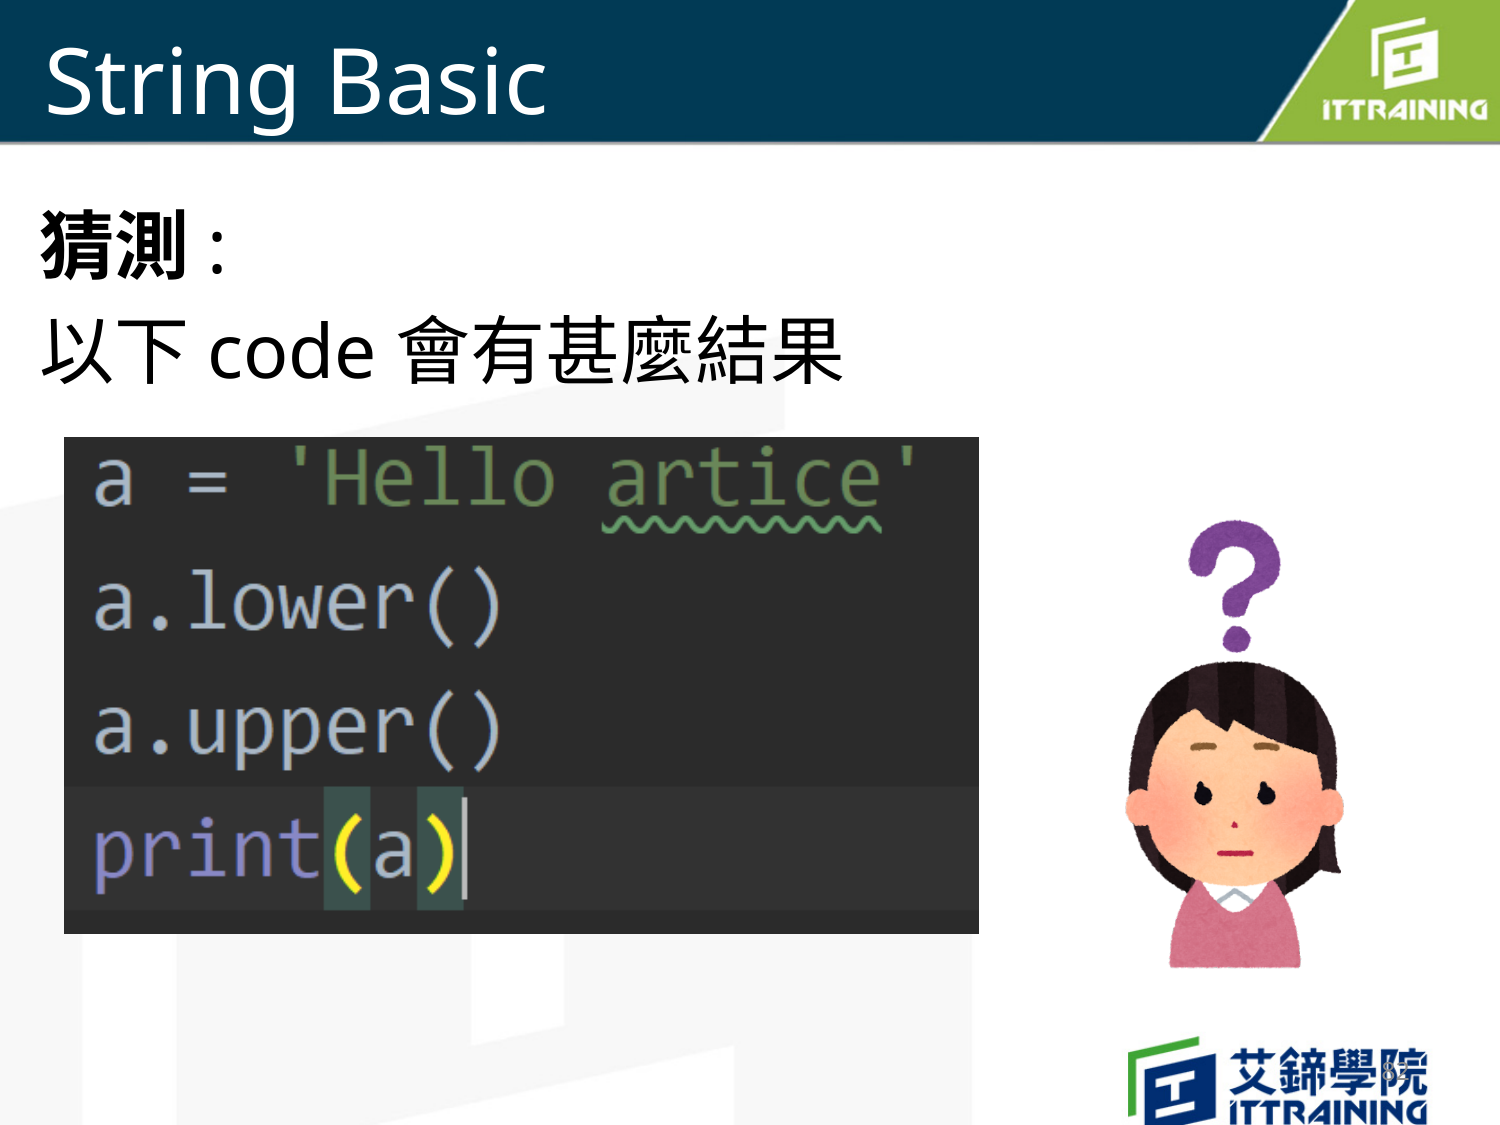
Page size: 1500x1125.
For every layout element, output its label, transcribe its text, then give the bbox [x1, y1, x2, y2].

list 猜測: 以下code會有甚麼結果 [24, 191, 1375, 934]
picture [0, 0, 1500, 1125]
title String Basic [29, 0, 1380, 172]
slide_number 82 [1074, 1042, 1425, 1103]
